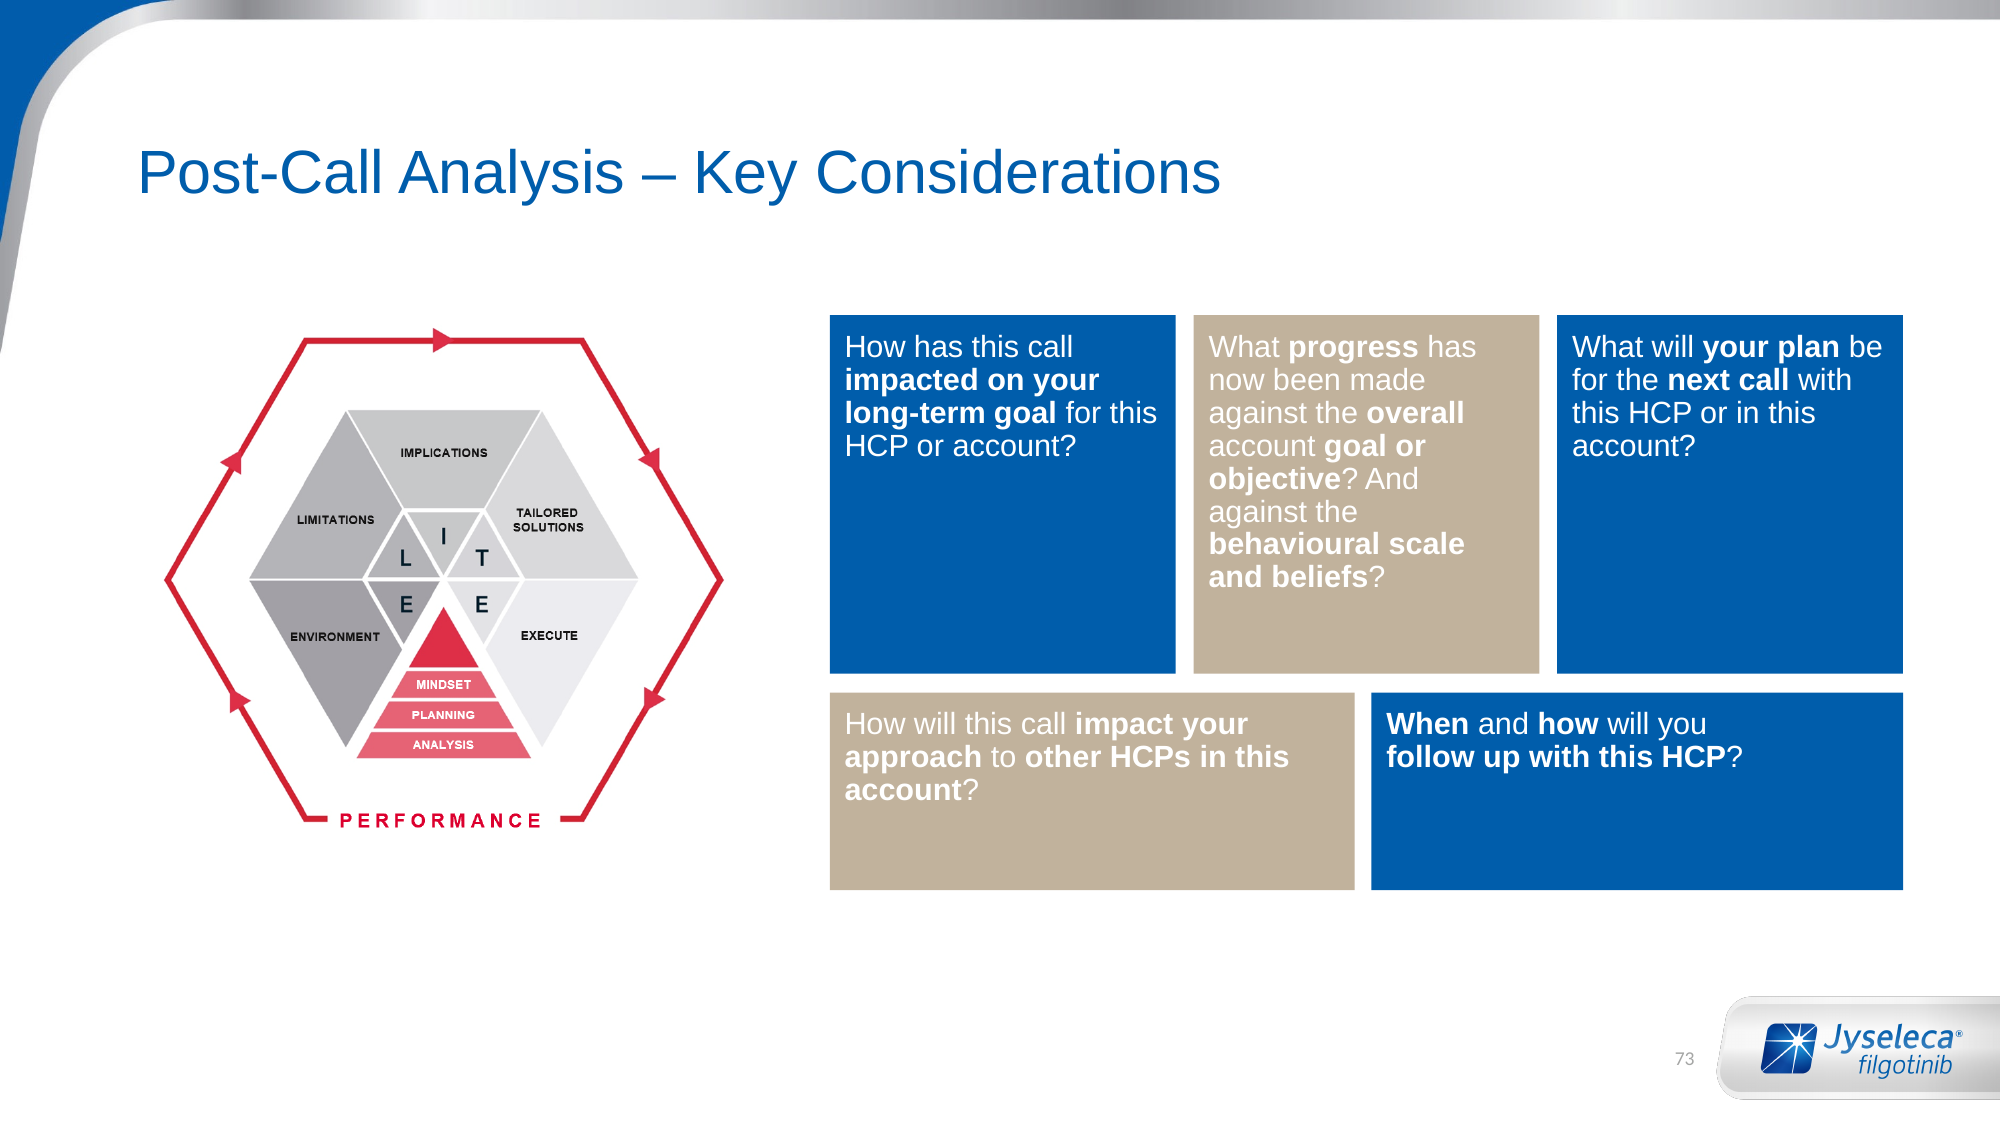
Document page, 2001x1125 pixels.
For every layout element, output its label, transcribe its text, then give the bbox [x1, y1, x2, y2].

text_box What progress has now been made against the overall account goal or objective? And against the behavioural scale and beliefs? [1193, 315, 1540, 674]
picture [0, 0, 2000, 1125]
text_box What will your plan be for the next call with this HCP or in this account? [1557, 315, 1904, 674]
text_box How has this call impacted on your long-term goal for this HCP or account? [829, 315, 1176, 674]
text_box 73 [1596, 1045, 1695, 1074]
title Post-Call Analysis – Key Considerations [137, 66, 1854, 207]
text_box When and how will you follow up with this HCP? [1371, 692, 1904, 891]
text_box How will this call impact your approach to other HCPs in this account? [829, 692, 1355, 891]
